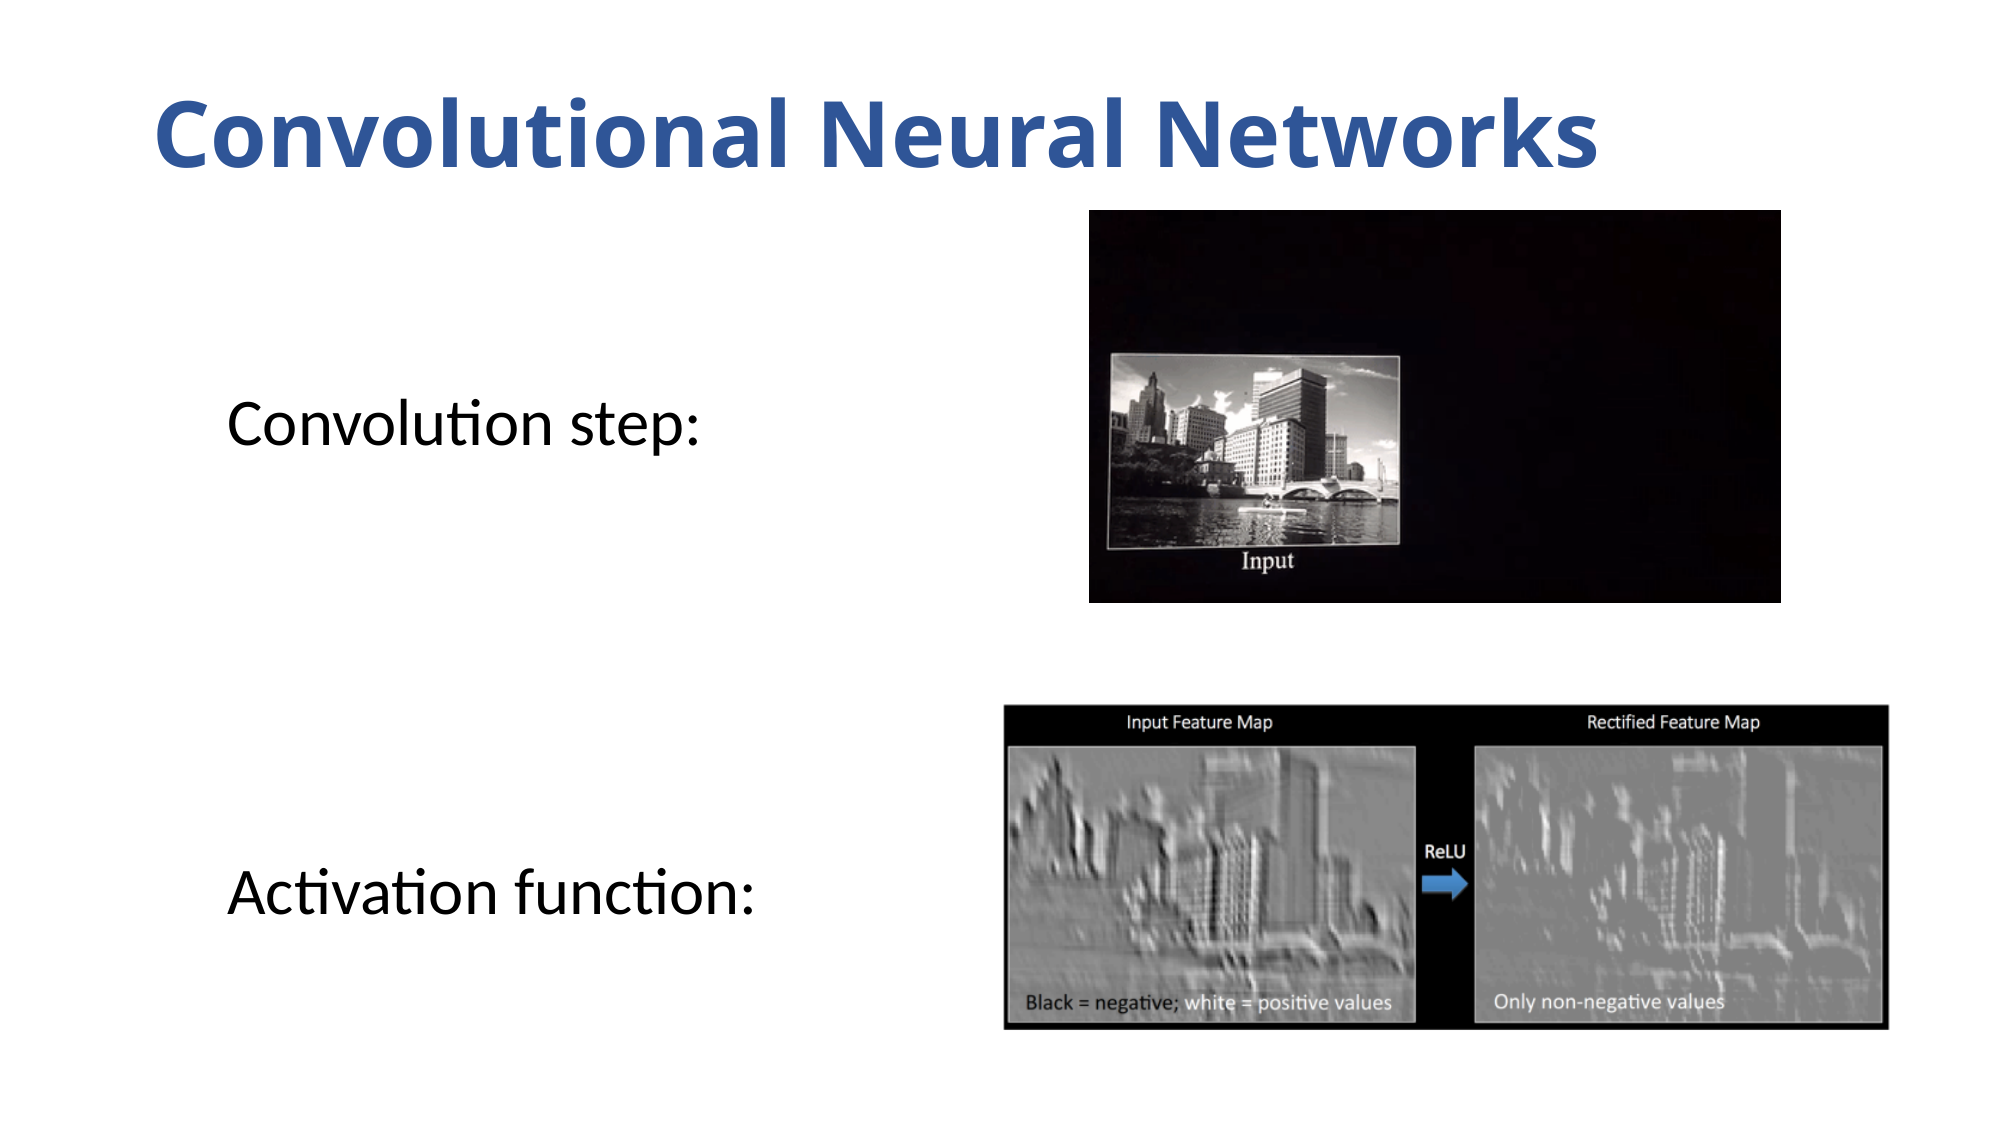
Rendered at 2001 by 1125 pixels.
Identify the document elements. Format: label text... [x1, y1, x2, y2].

title Convolutional Neural Networks [137, 59, 1863, 216]
picture [999, 701, 1893, 1036]
list Convolution step: Activation function: [137, 216, 1863, 1089]
picture [1089, 210, 1781, 603]
